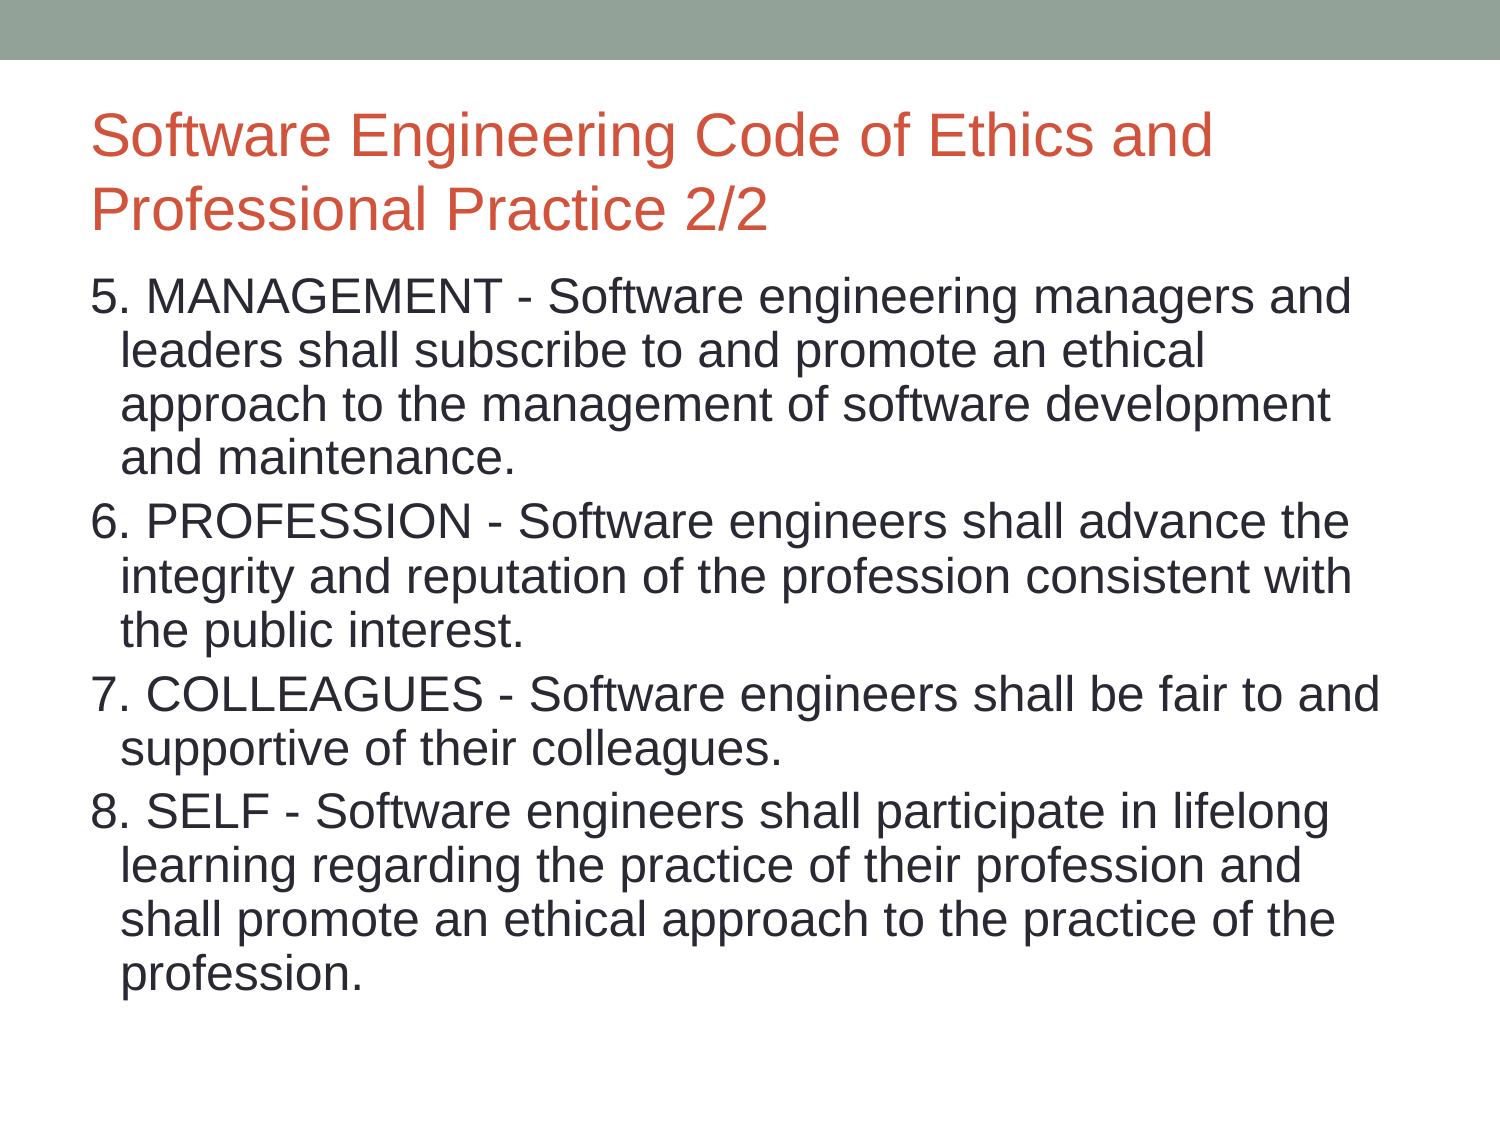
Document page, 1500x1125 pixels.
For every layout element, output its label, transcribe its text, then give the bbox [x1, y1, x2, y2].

list 5. MANAGEMENT - Software engineering managers and leaders shall subscribe to and promote an ethical approach to the management of software development and maintenance. 6. PROFESSION - Software engineers shall advance the integrity and reputation of the profession consistent with the public interest. 7. COLLEAGUES - Software engineers shall be fair to and supportive of their colleagues. 8. SELF - Software engineers shall participate in lifelong learning regarding the practice of their profession and shall promote an ethical approach to the practice of the profession. [75, 262, 1425, 1063]
title Software Engineering Code of Ethics and Professional Practice 2/2 [75, 87, 1425, 250]
